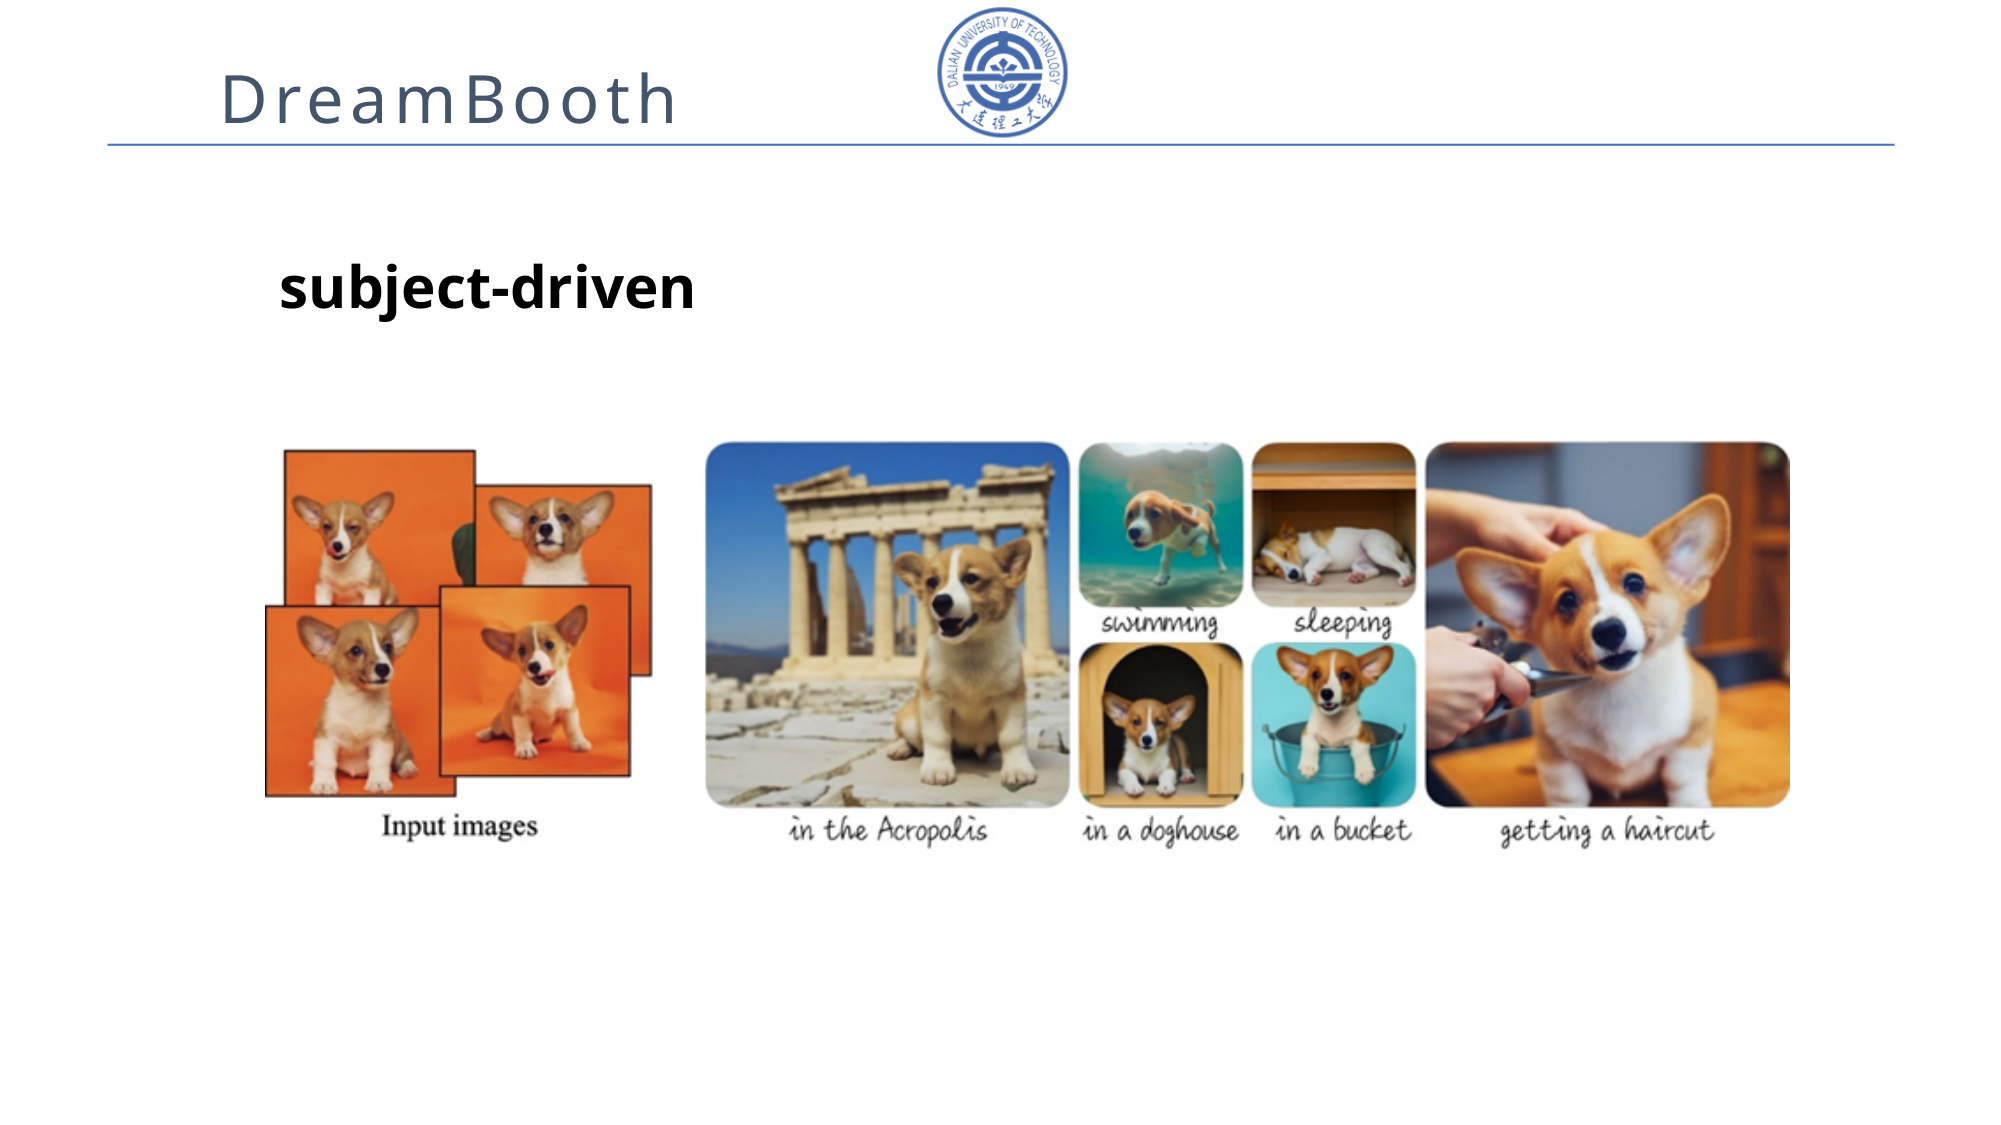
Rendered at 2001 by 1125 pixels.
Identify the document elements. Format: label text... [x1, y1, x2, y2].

text_box DreamBooth [204, 49, 694, 225]
text_box subject-driven [265, 243, 1057, 328]
picture [0, 0, 2001, 1125]
